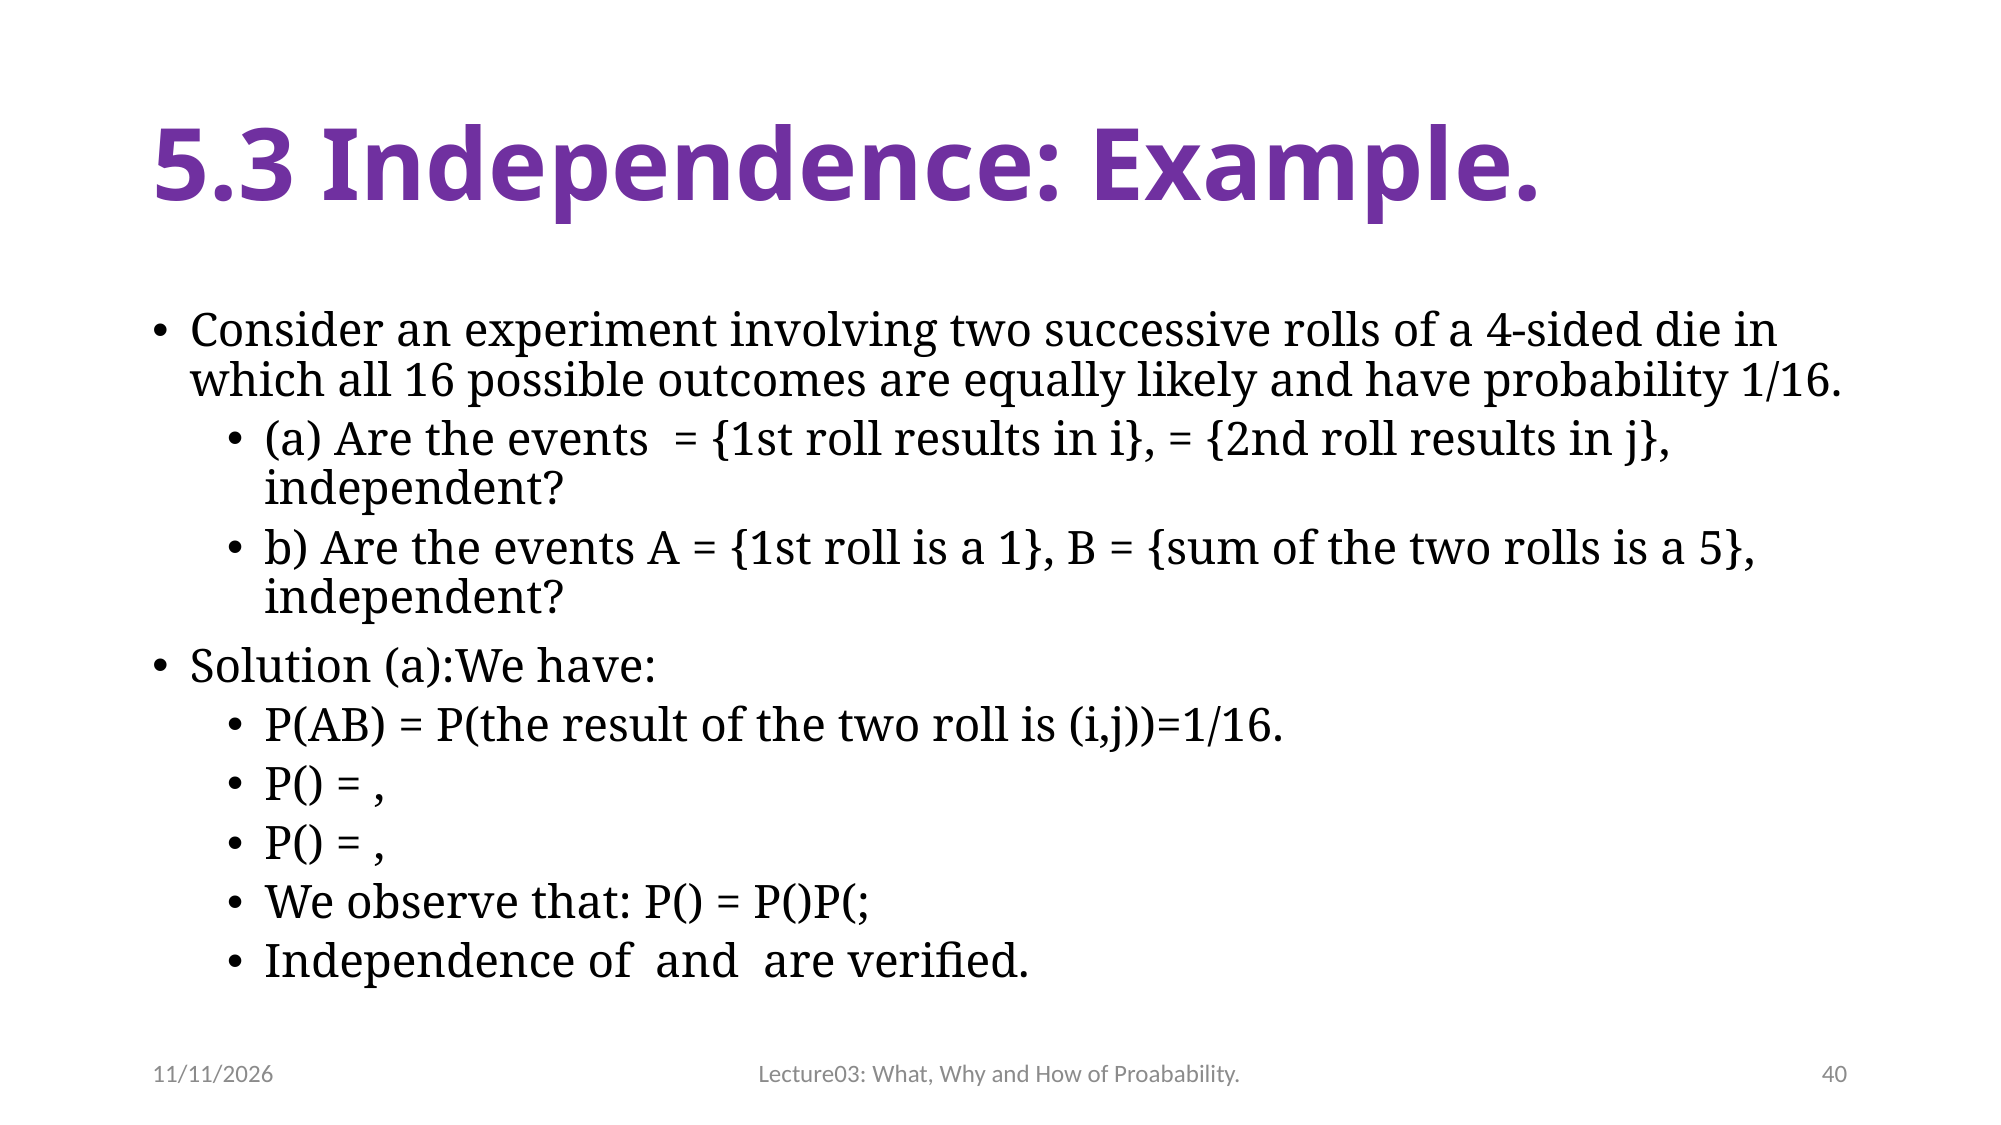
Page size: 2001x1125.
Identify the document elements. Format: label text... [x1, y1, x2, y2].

footer Lecture03: What, Why and How of Proabability. [662, 1042, 1338, 1103]
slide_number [137, 1042, 588, 1103]
slide_number 40 [1412, 1042, 1863, 1103]
title 5.3 Independence: Example. [137, 59, 1863, 278]
